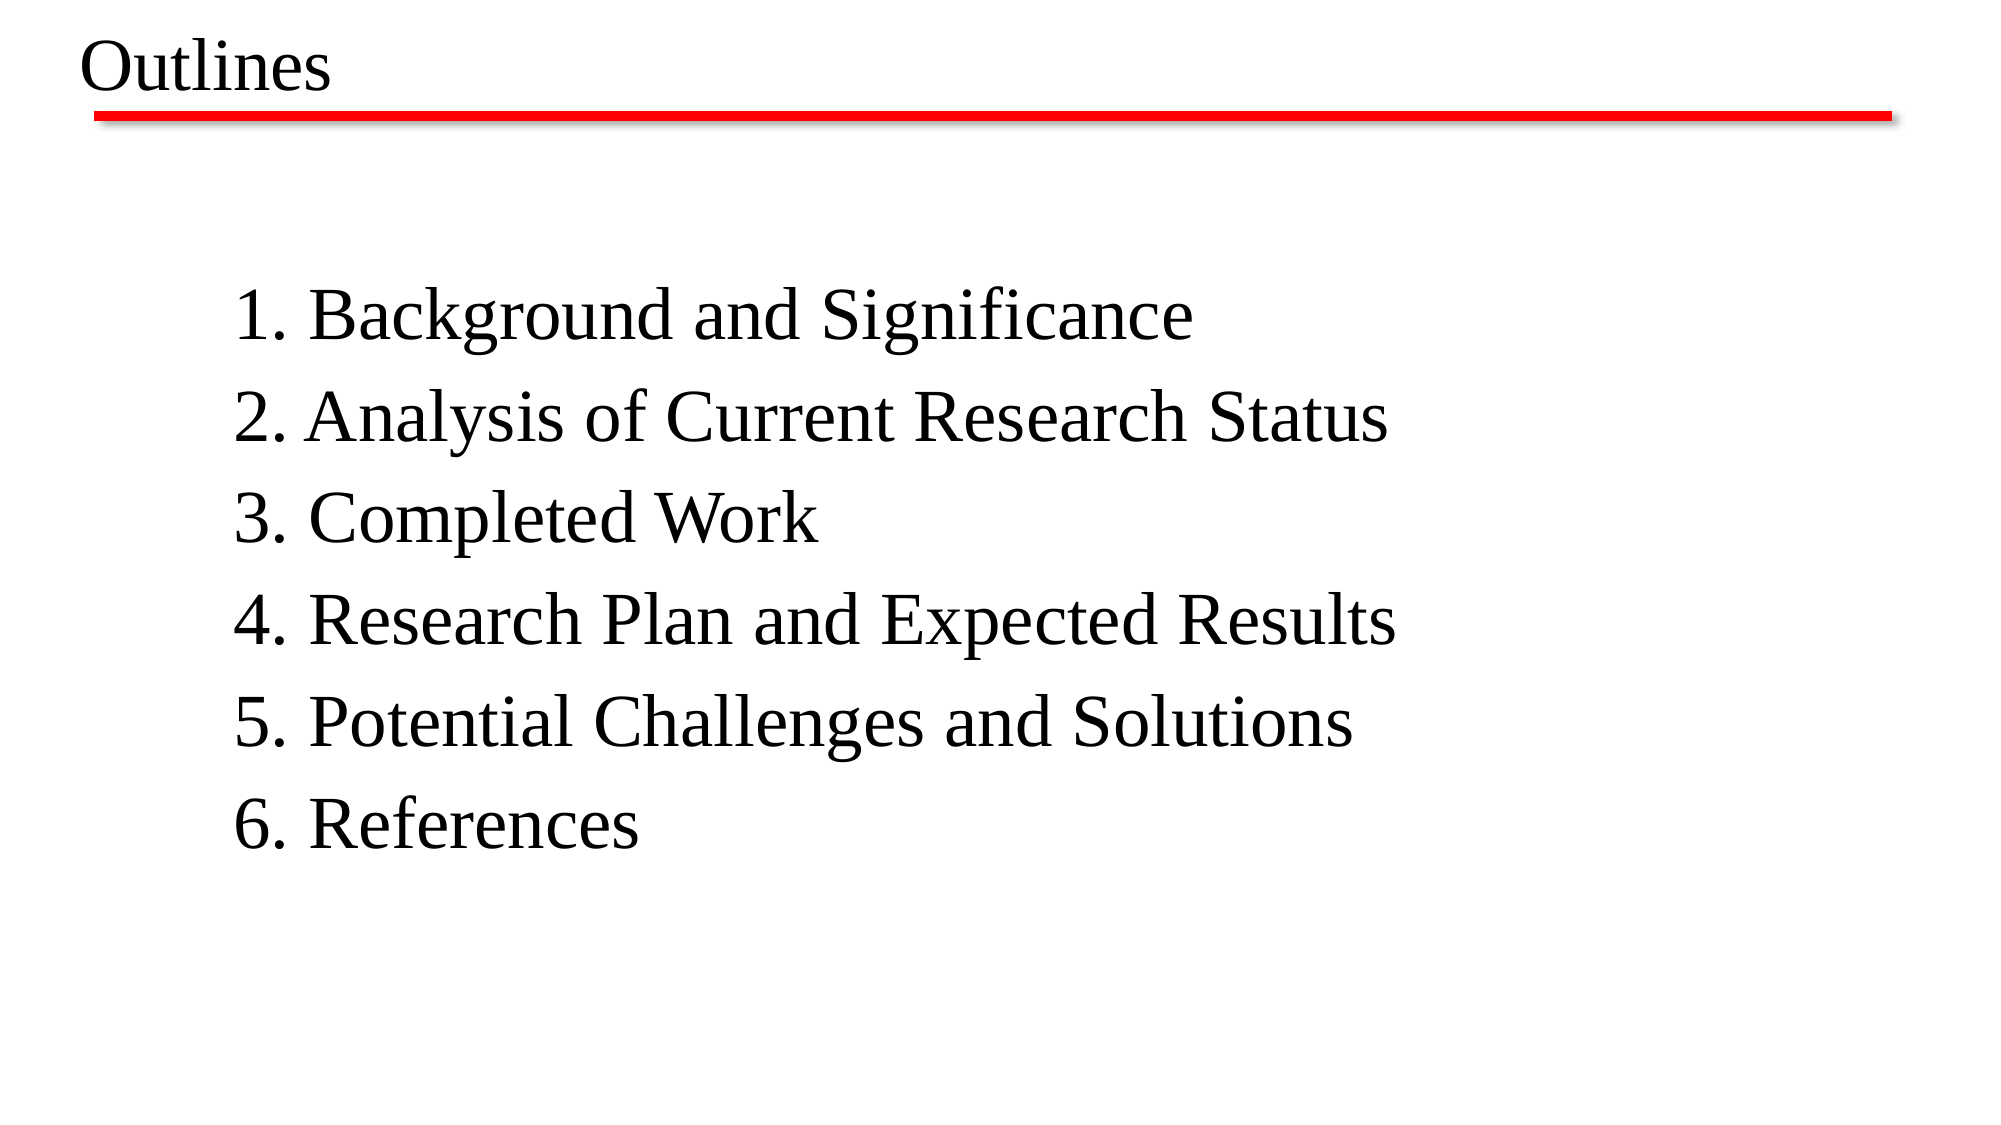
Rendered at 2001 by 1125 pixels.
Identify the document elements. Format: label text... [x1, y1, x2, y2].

text_box [94, 111, 1892, 121]
title Outlines [0, 0, 472, 115]
subtitle 1. Background and Significance 2. Analysis of Current Research Status 3. Completed Work 4. Research Plan and Expected Results 5. Potential Challenges and Solutions 6. References [218, 267, 1719, 539]
